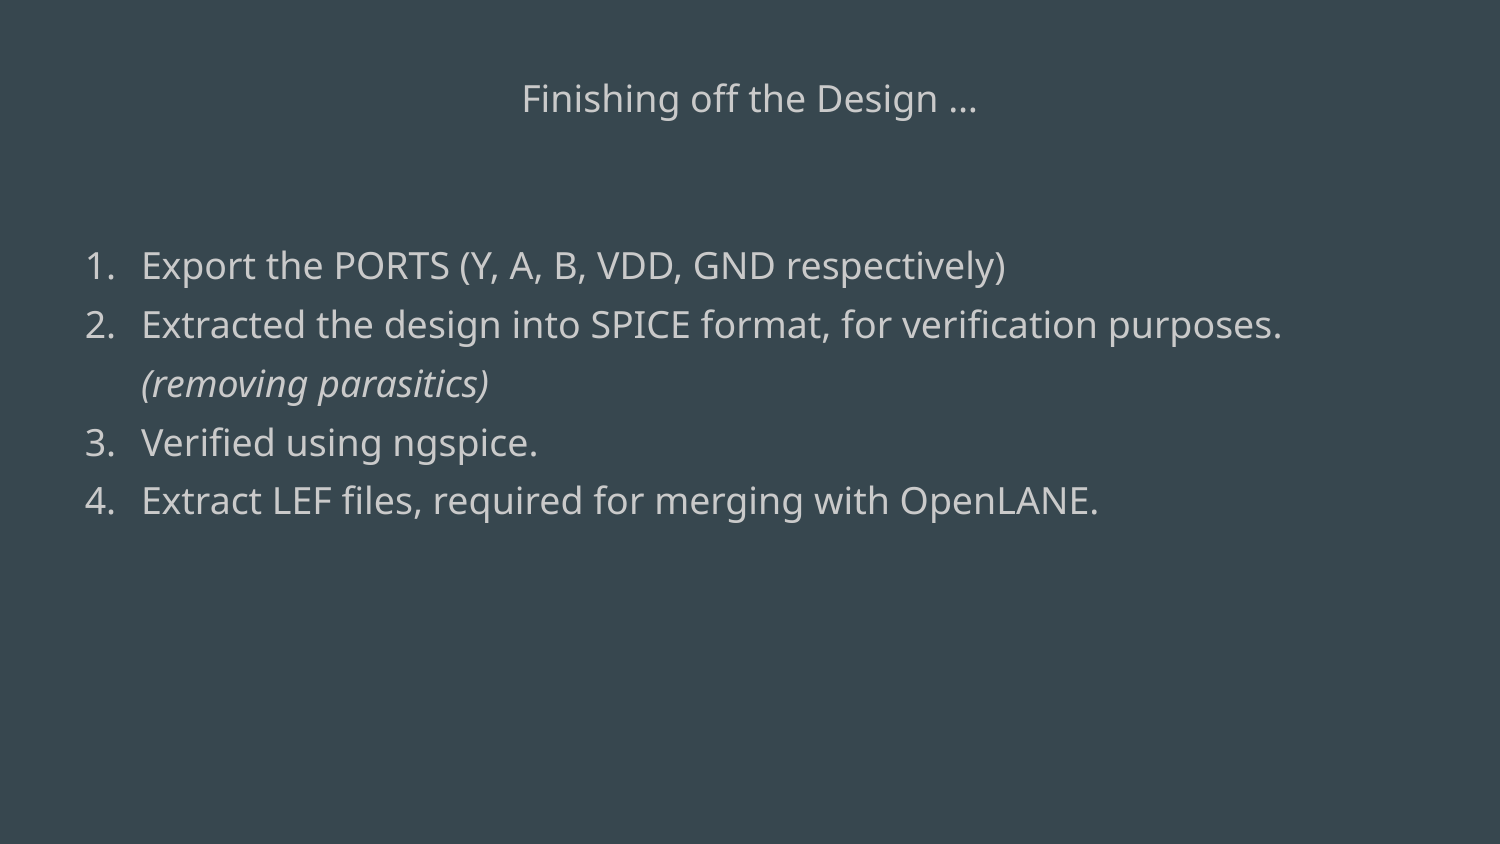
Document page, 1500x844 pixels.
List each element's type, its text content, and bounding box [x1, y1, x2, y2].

list Finishing off the Design … Export the PORTS (Y, A, B, VDD, GND respectively) Extracted the design into SPICE format, for verification purposes. (removing parasitics) Verified using ngspice. Extract LEF files, required for merging with OpenLANE. [51, 50, 1449, 750]
